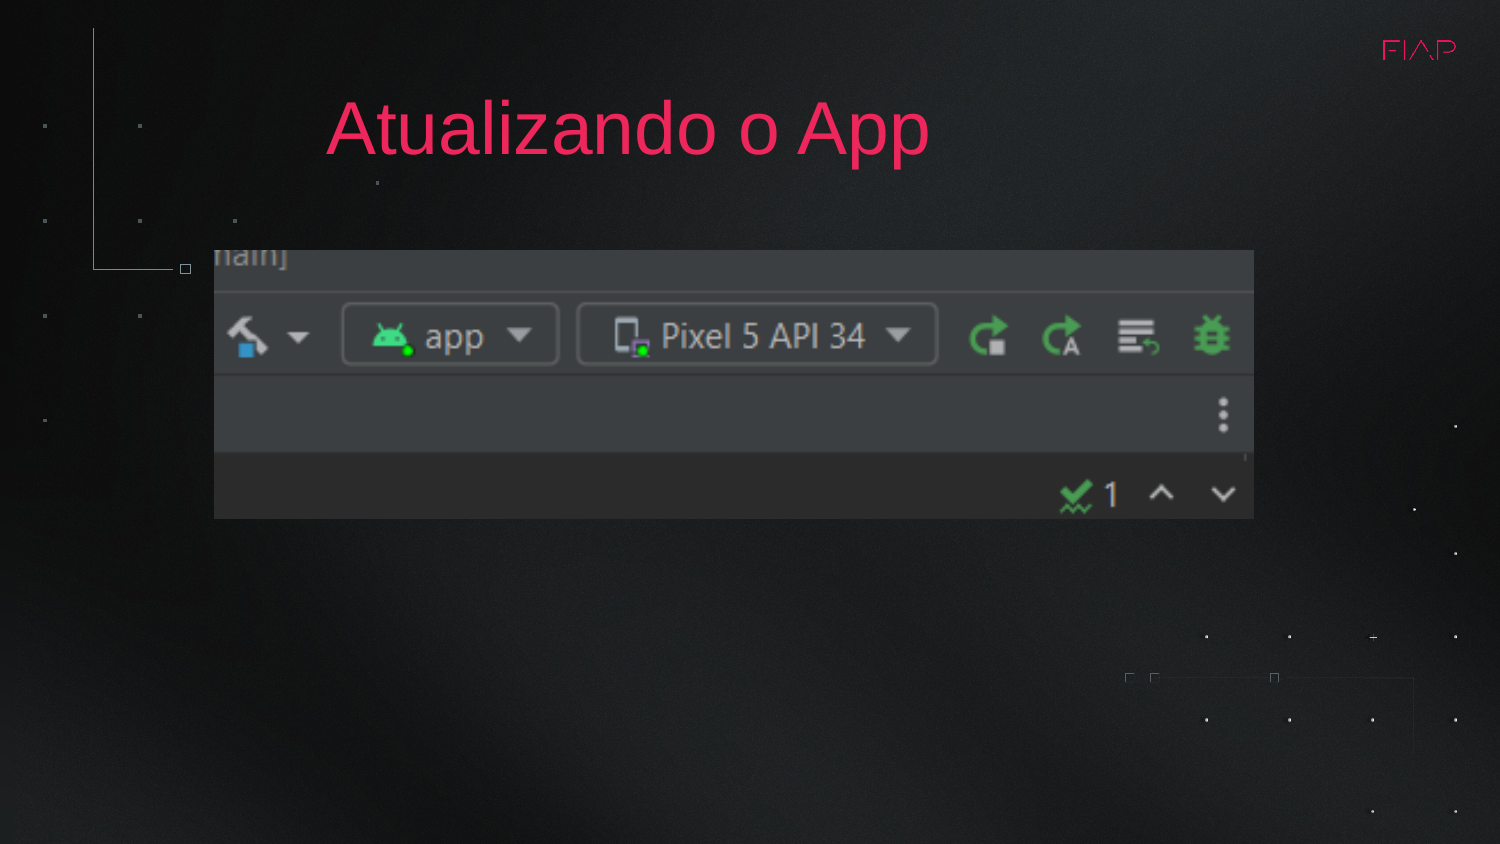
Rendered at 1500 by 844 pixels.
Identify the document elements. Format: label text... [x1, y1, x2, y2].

text_box Atualizando o App [383, 72, 1126, 177]
picture [0, 0, 1500, 844]
